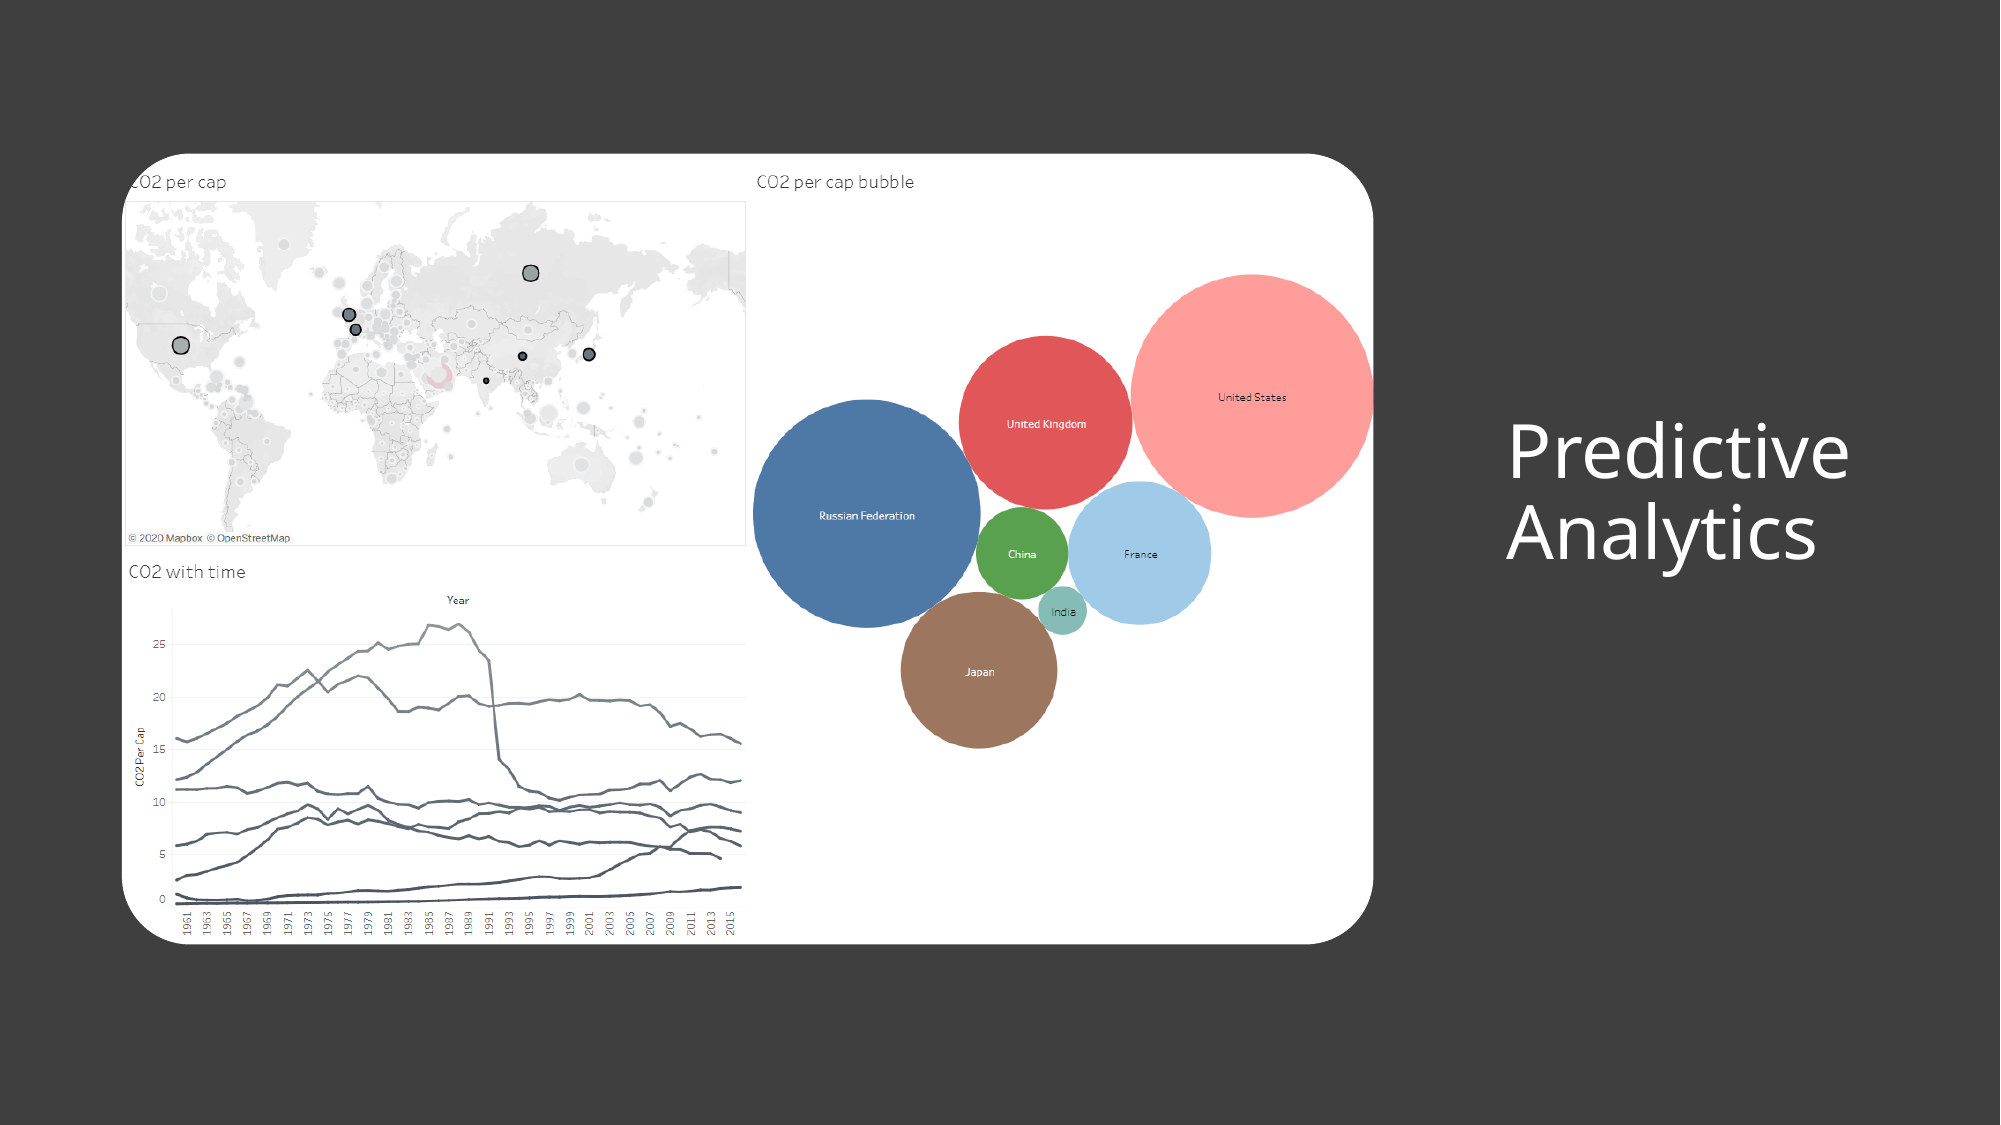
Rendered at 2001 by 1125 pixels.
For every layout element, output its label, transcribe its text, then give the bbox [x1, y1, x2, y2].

picture [121, 153, 1374, 945]
title Predictive Analytics [1491, 101, 1921, 888]
